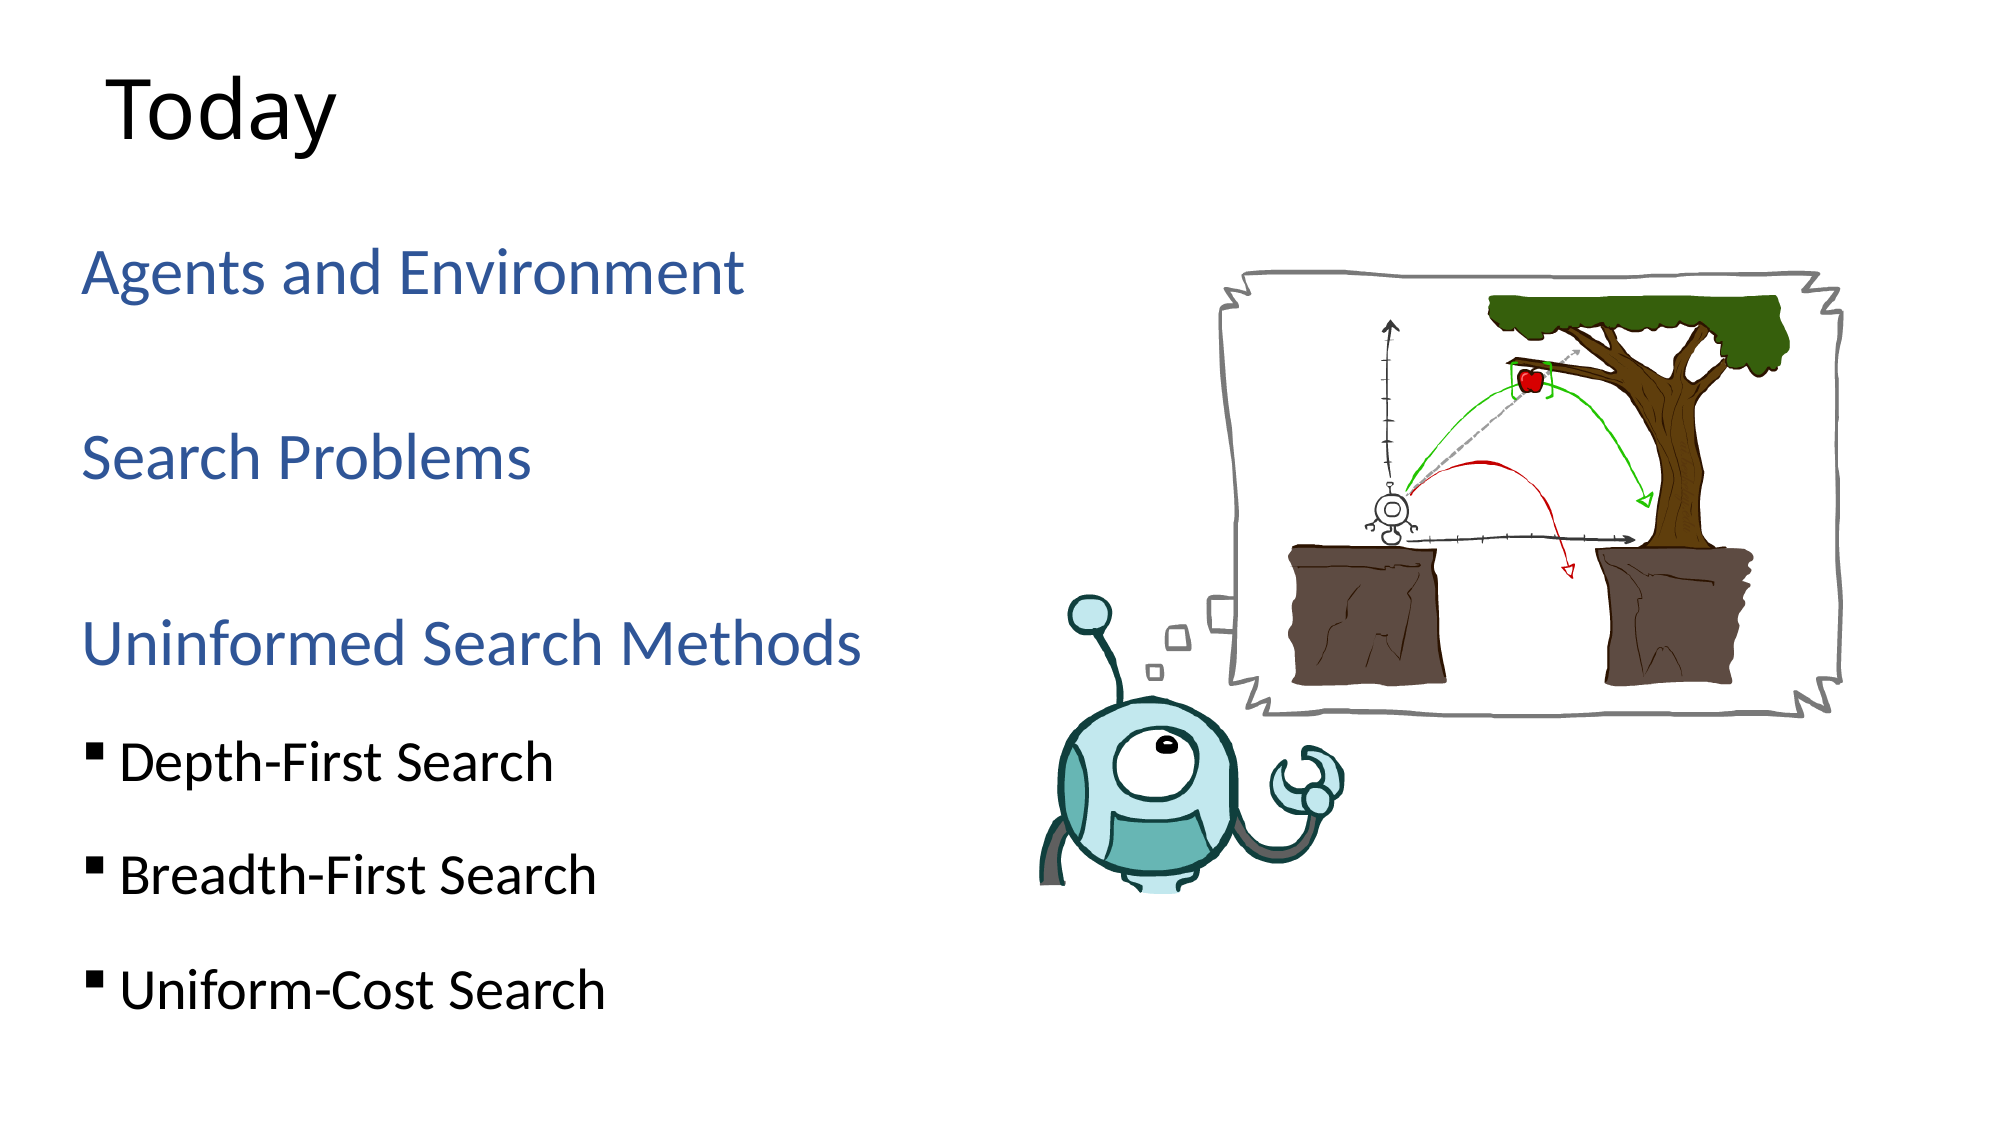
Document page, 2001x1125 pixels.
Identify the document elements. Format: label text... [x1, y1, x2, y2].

title Today [90, 60, 1816, 164]
picture [949, 237, 1901, 950]
list Agents and Environment Search Problems Uninformed Search Methods Depth-First Search Breadth-First Search Uniform-Cost Search [66, 229, 1625, 1005]
